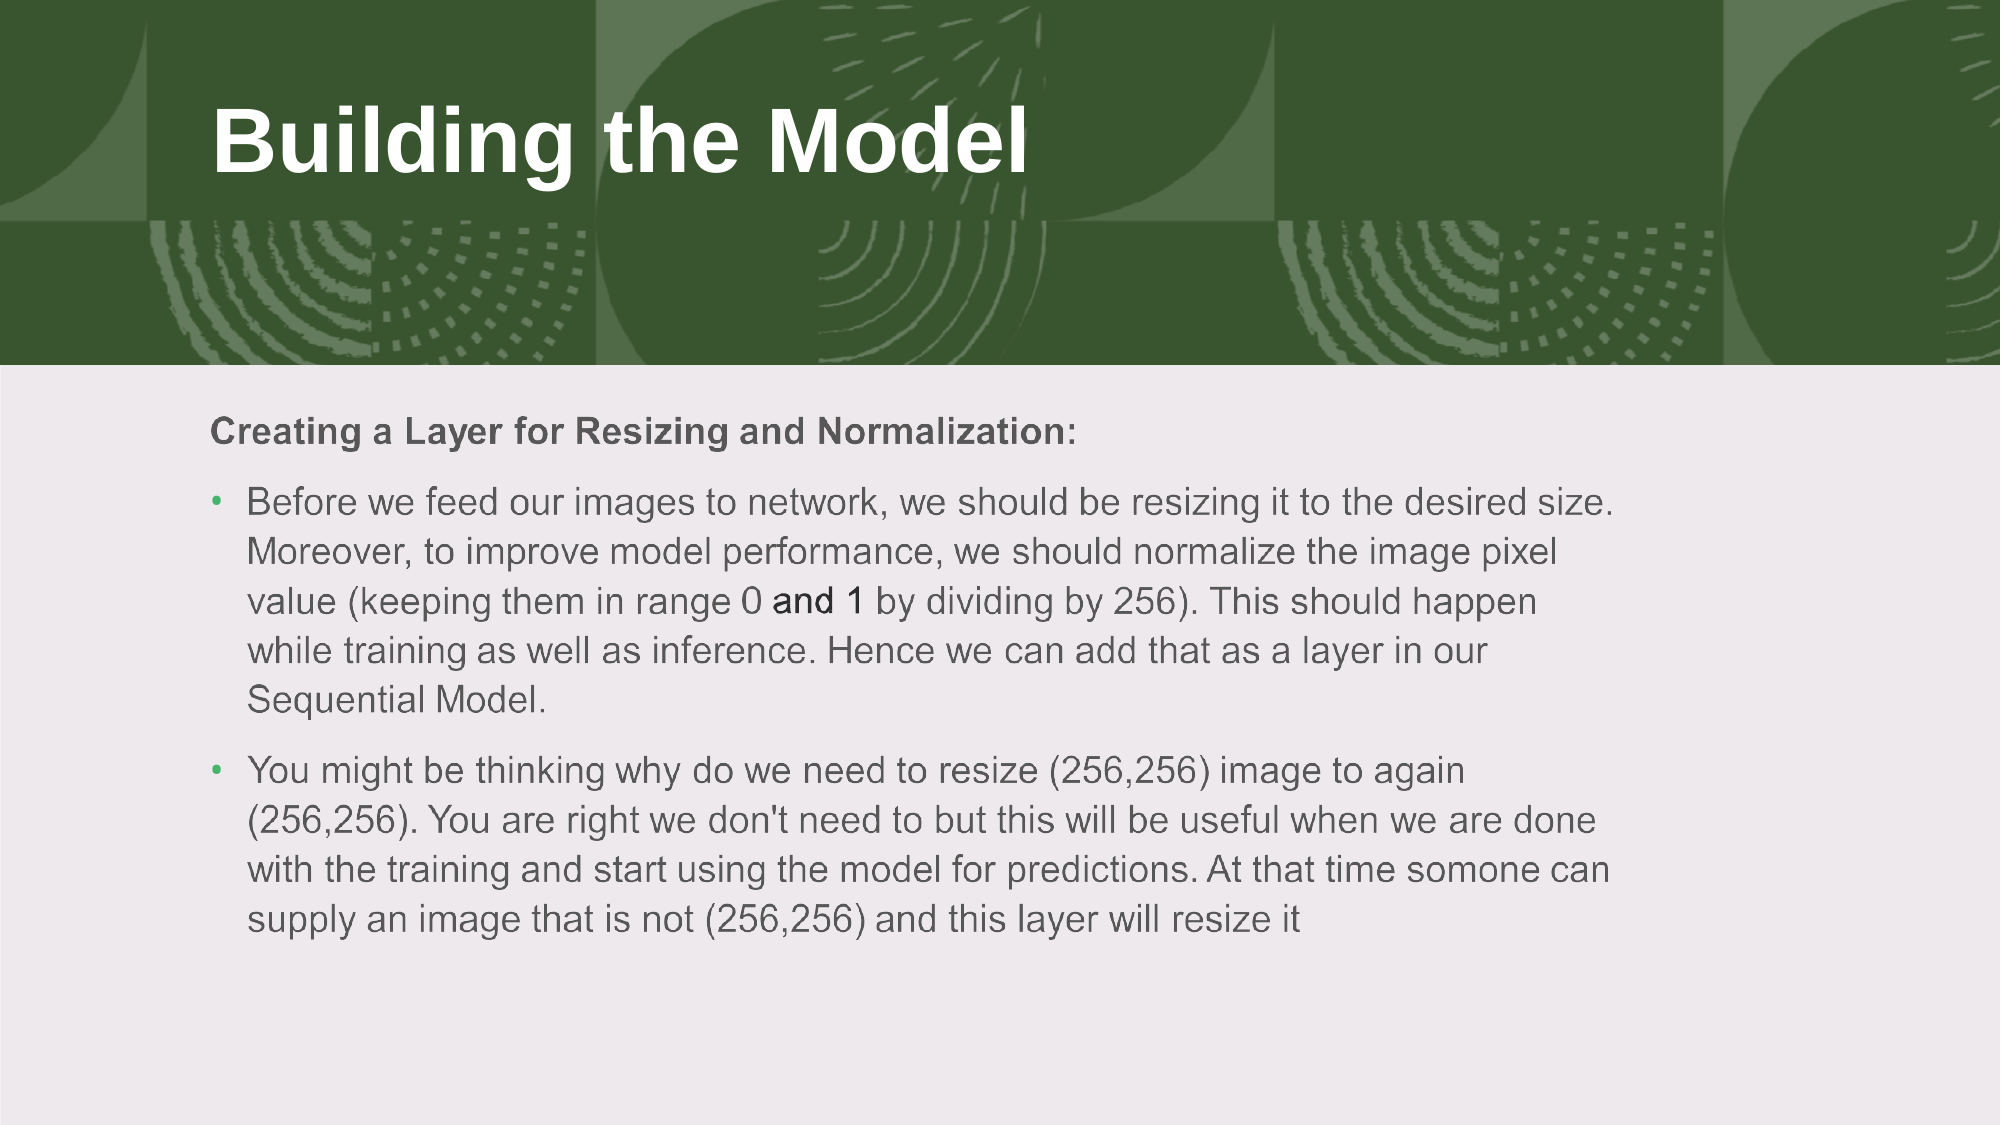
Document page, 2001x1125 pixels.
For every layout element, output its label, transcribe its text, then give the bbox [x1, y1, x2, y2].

picture [1114, 585, 1535, 622]
text_box [849, 586, 859, 614]
picture [246, 635, 1488, 671]
picture [249, 486, 1611, 523]
picture [247, 585, 730, 622]
picture [246, 755, 1463, 791]
picture [246, 854, 1608, 890]
picture [742, 586, 761, 614]
text_box • [207, 474, 225, 522]
picture [210, 416, 1075, 452]
picture [247, 903, 1300, 940]
picture [249, 536, 1555, 572]
title Building the Model [150, 79, 1234, 269]
picture [248, 804, 1595, 841]
text_box • [207, 743, 225, 791]
picture [878, 586, 1104, 622]
text_box [795, 593, 812, 614]
text_box [815, 586, 833, 614]
picture [0, 0, 2000, 365]
text_box [773, 593, 792, 614]
picture [248, 684, 544, 720]
